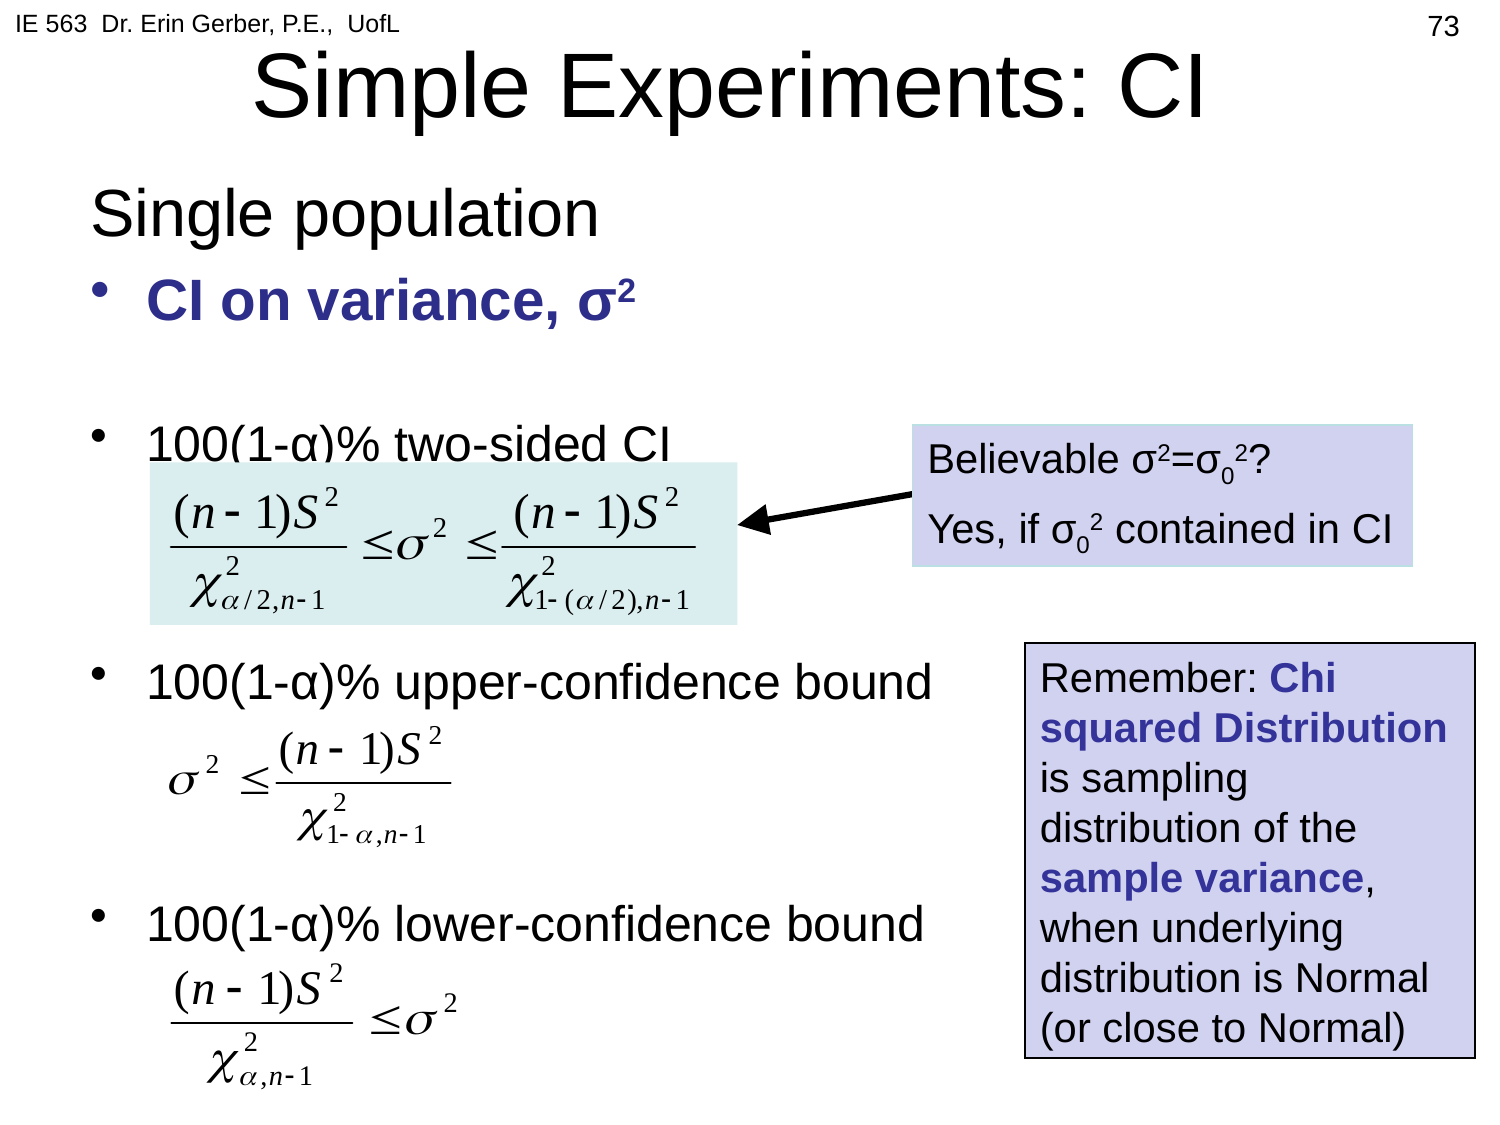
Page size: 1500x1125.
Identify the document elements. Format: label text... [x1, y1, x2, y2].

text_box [162, 472, 705, 626]
picture [162, 949, 467, 1101]
picture [162, 712, 463, 859]
slide_number 73 [1124, 0, 1476, 79]
text_box Believable σ2=σ02? Yes, if σ02 contained in CI [912, 424, 1413, 566]
title Simple Experiments: CI [37, 0, 1426, 176]
footer IE 563 Dr. Erin Gerber, P.E., UofL [0, 0, 626, 79]
text_box [737, 494, 912, 532]
text_box Remember: Chi squared Distribution is sampling distribution of the sample variance, when underlying distribution is Normal (or close to Normal) [1024, 642, 1475, 1058]
text_box [148, 460, 739, 627]
list Single population CI on variance, σ2 100(1-α)% two-sided CI 100(1-α)% upper-confidence bound 100(1-α)% lower-confidence bound [74, 176, 1426, 1038]
